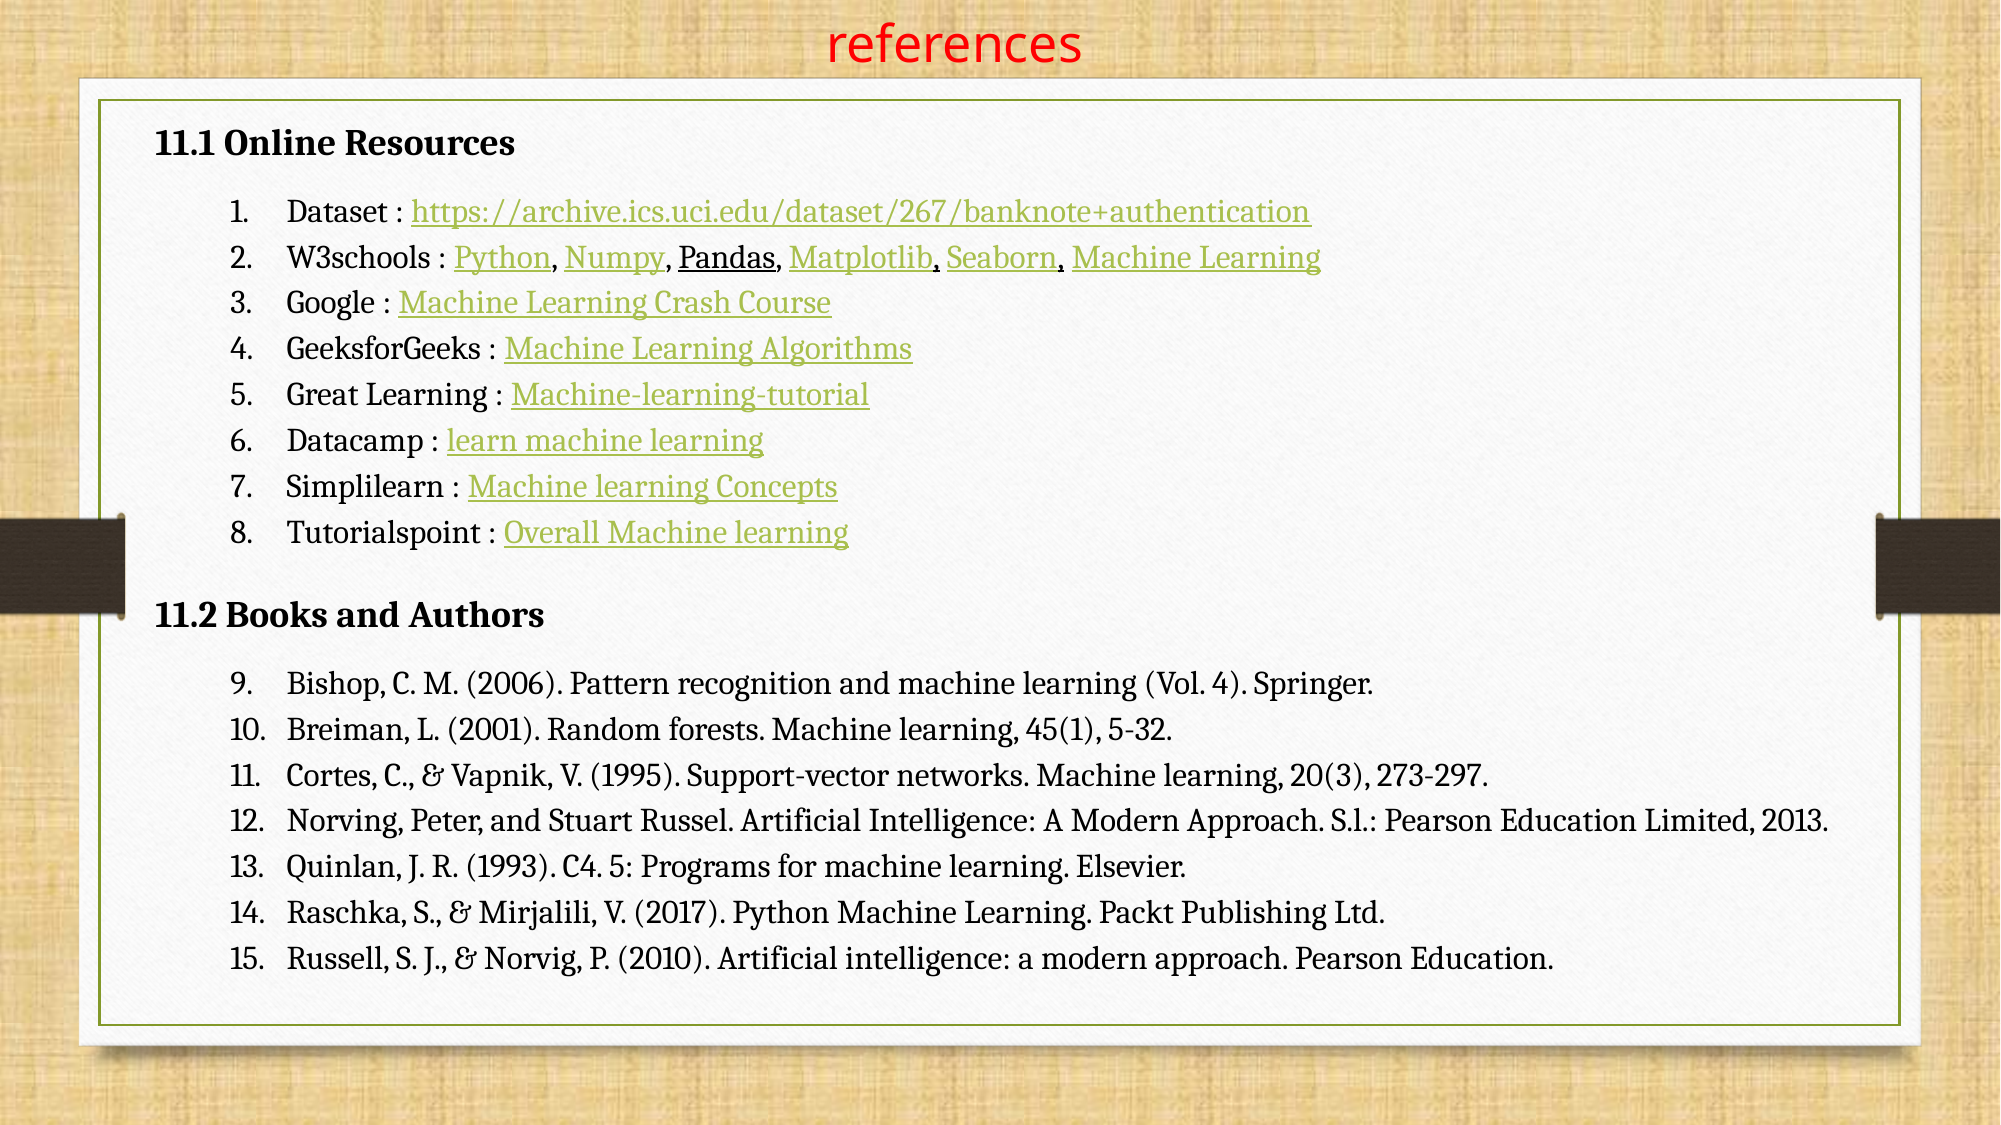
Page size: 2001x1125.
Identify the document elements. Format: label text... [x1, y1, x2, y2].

text_box references [647, 0, 1262, 86]
picture [0, 0, 2001, 1125]
text_box 11.1 Online Resources Dataset : https://archive.ics.uci.edu/dataset/267/banknote+authentication W3schools : Python, Numpy, Pandas, Matplotlib, Seaborn, Machine Learning Google : Machine Learning Crash Course GeeksforGeeks : Machine Learning Algorithms Great Learning : Machine-learning-tutorial Datacamp : learn machine learning Simplilearn : Machine learning Concepts Tutorialspoint : Overall Machine learning 11.2 Books and Authors Bishop, C. M. (2006). Pattern recognition and machine learning (Vol. 4). Springer. Breiman, L. (2001). Random forests. Machine learning, 45(1), 5-32. Cortes, C., & Vapnik, V. (1995). Support-vector networks. Machine learning, 20(3), 273-297. Norving, Peter, and Stuart Russel. Artificial Intelligence: A Modern Approach. S.l.: Pearson Education Limited, 2013. Quinlan, J. R. (1993). C4. 5: Programs for machine learning. Elsevier. Raschka, S., & Mirjalili, V. (2017). Python Machine Learning. Packt Publishing Ltd. Russell, S. J., & Norvig, P. (2010). Artificial intelligence: a modern approach. Pearson Education. [140, 110, 1876, 984]
